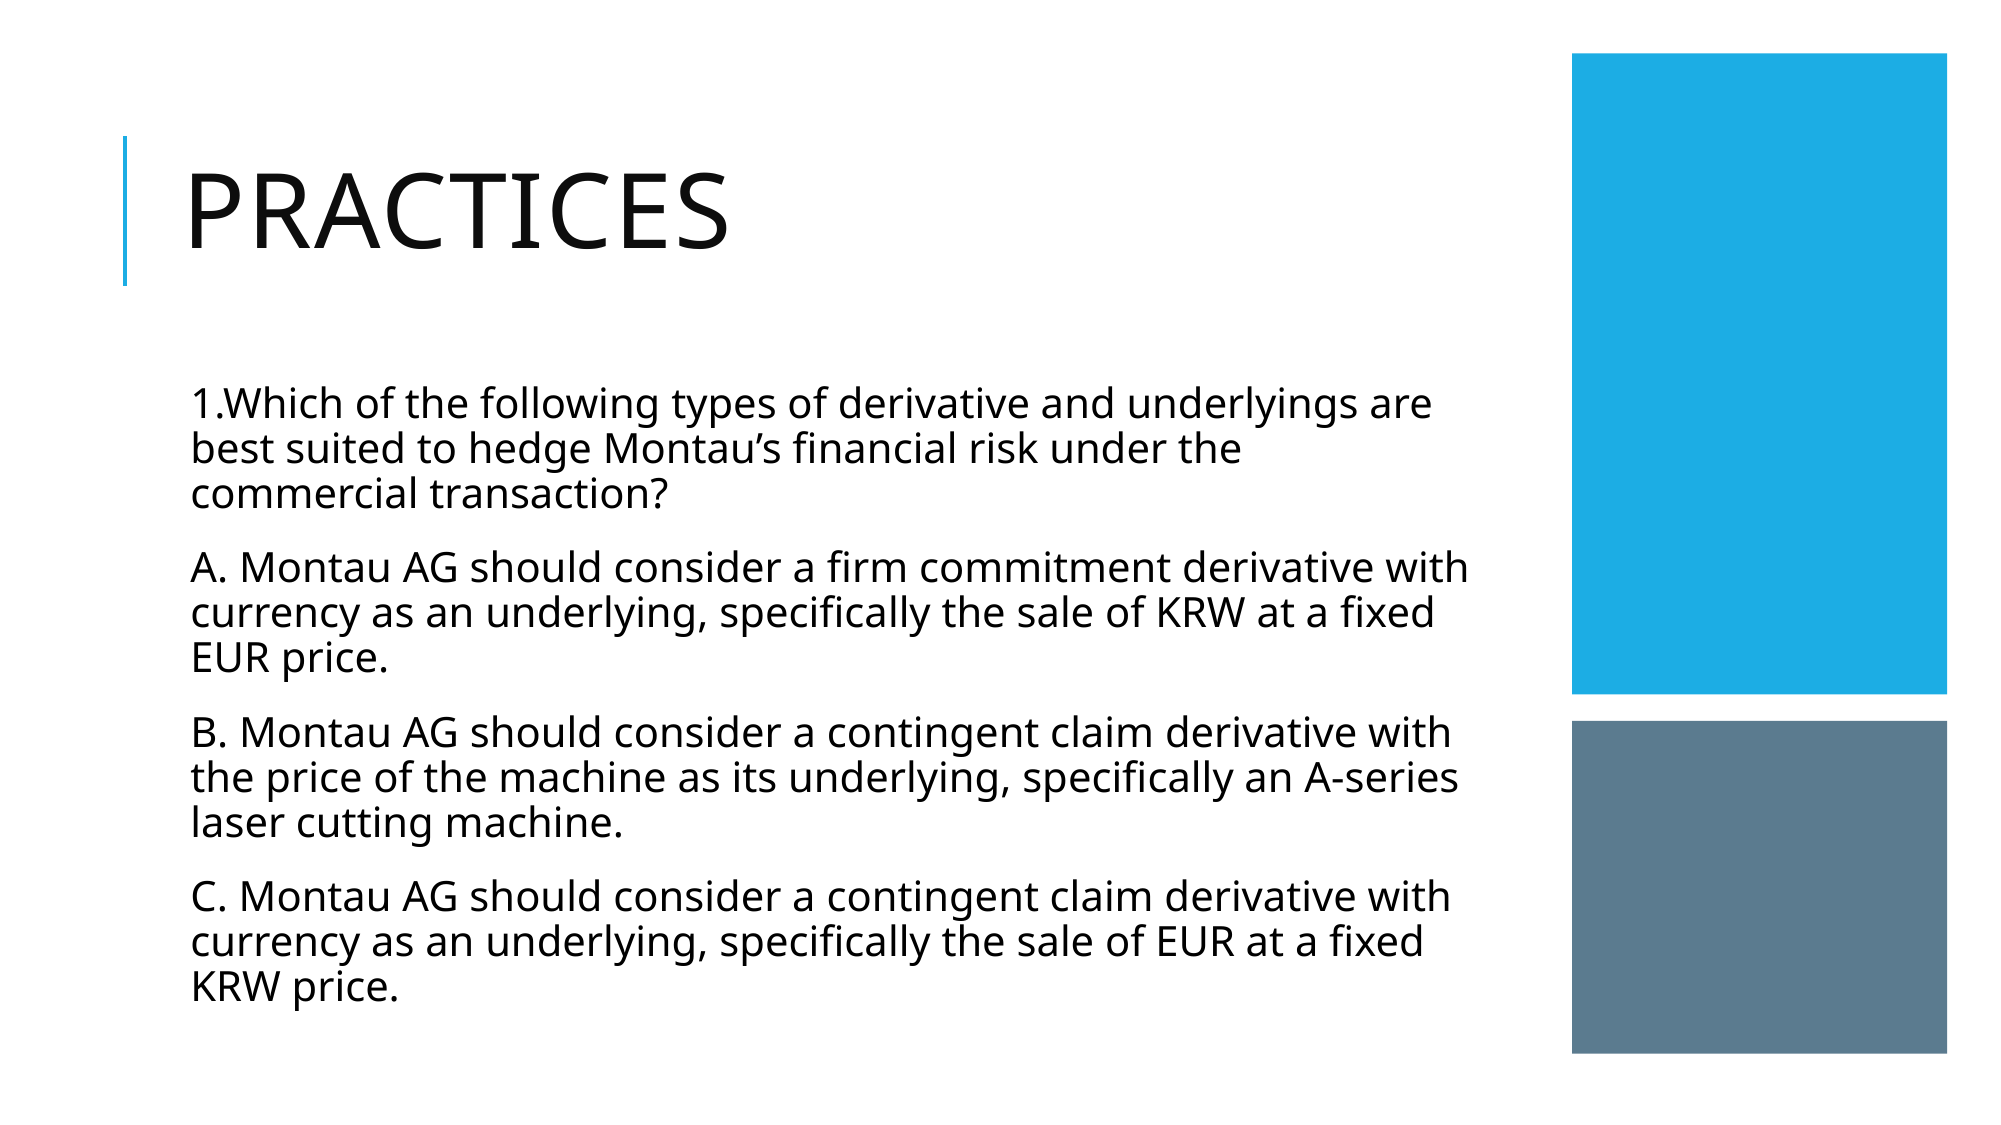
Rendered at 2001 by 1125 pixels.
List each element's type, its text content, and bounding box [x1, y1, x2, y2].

text_box [1571, 52, 1948, 696]
list 1.Which of the following types of derivative and underlyings are best suited to hedge Montau’s financial risk under the commercial transaction? A. Montau AG should consider a firm commitment derivative with currency as an underlying, specifically the sale of KRW at a fixed EUR price. B. Montau AG should consider a contingent claim derivative with the price of the machine as its underlying, specifically an A-series laser cutting machine. C. Montau AG should consider a contingent claim derivative with currency as an underlying, specifically the sale of EUR at a fixed KRW price. [168, 375, 1484, 1035]
title practices [168, 96, 1484, 342]
text_box [1571, 720, 1948, 1055]
